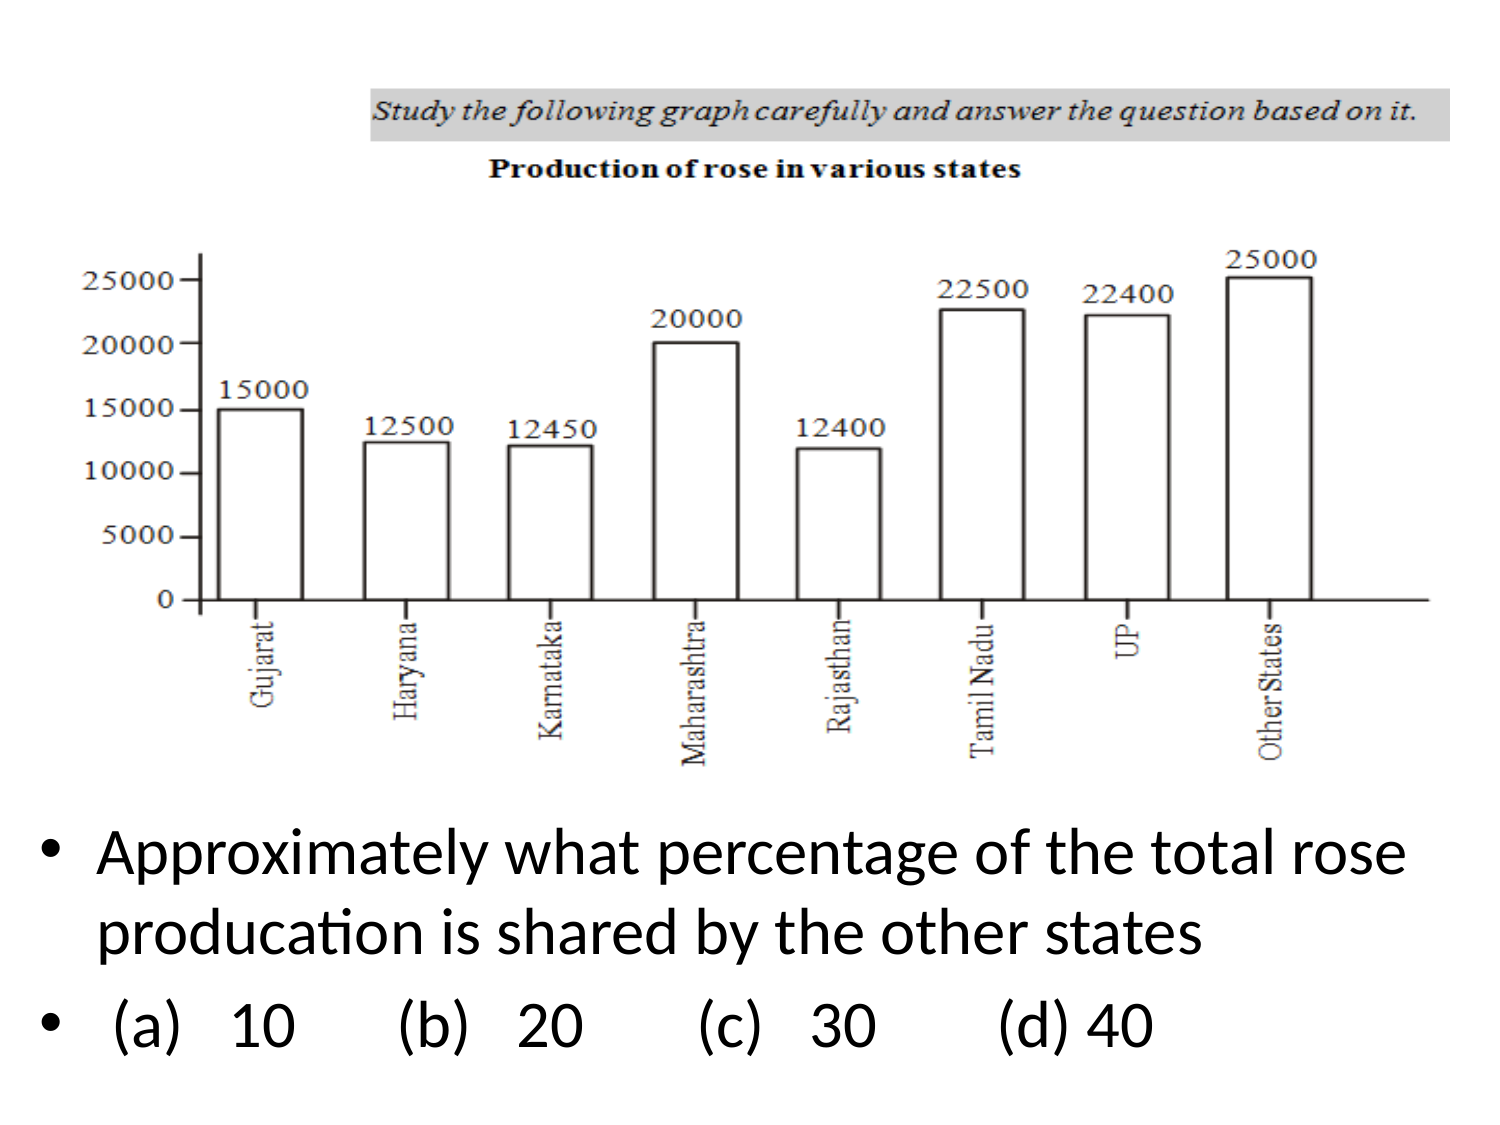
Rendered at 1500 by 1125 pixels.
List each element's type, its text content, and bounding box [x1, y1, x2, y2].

picture [37, 74, 1451, 776]
list Approximately what percentage of the total rose producation is shared by the other states (a) 10 (b) 20 (c) 30 (d) 40 [24, 800, 1425, 1125]
